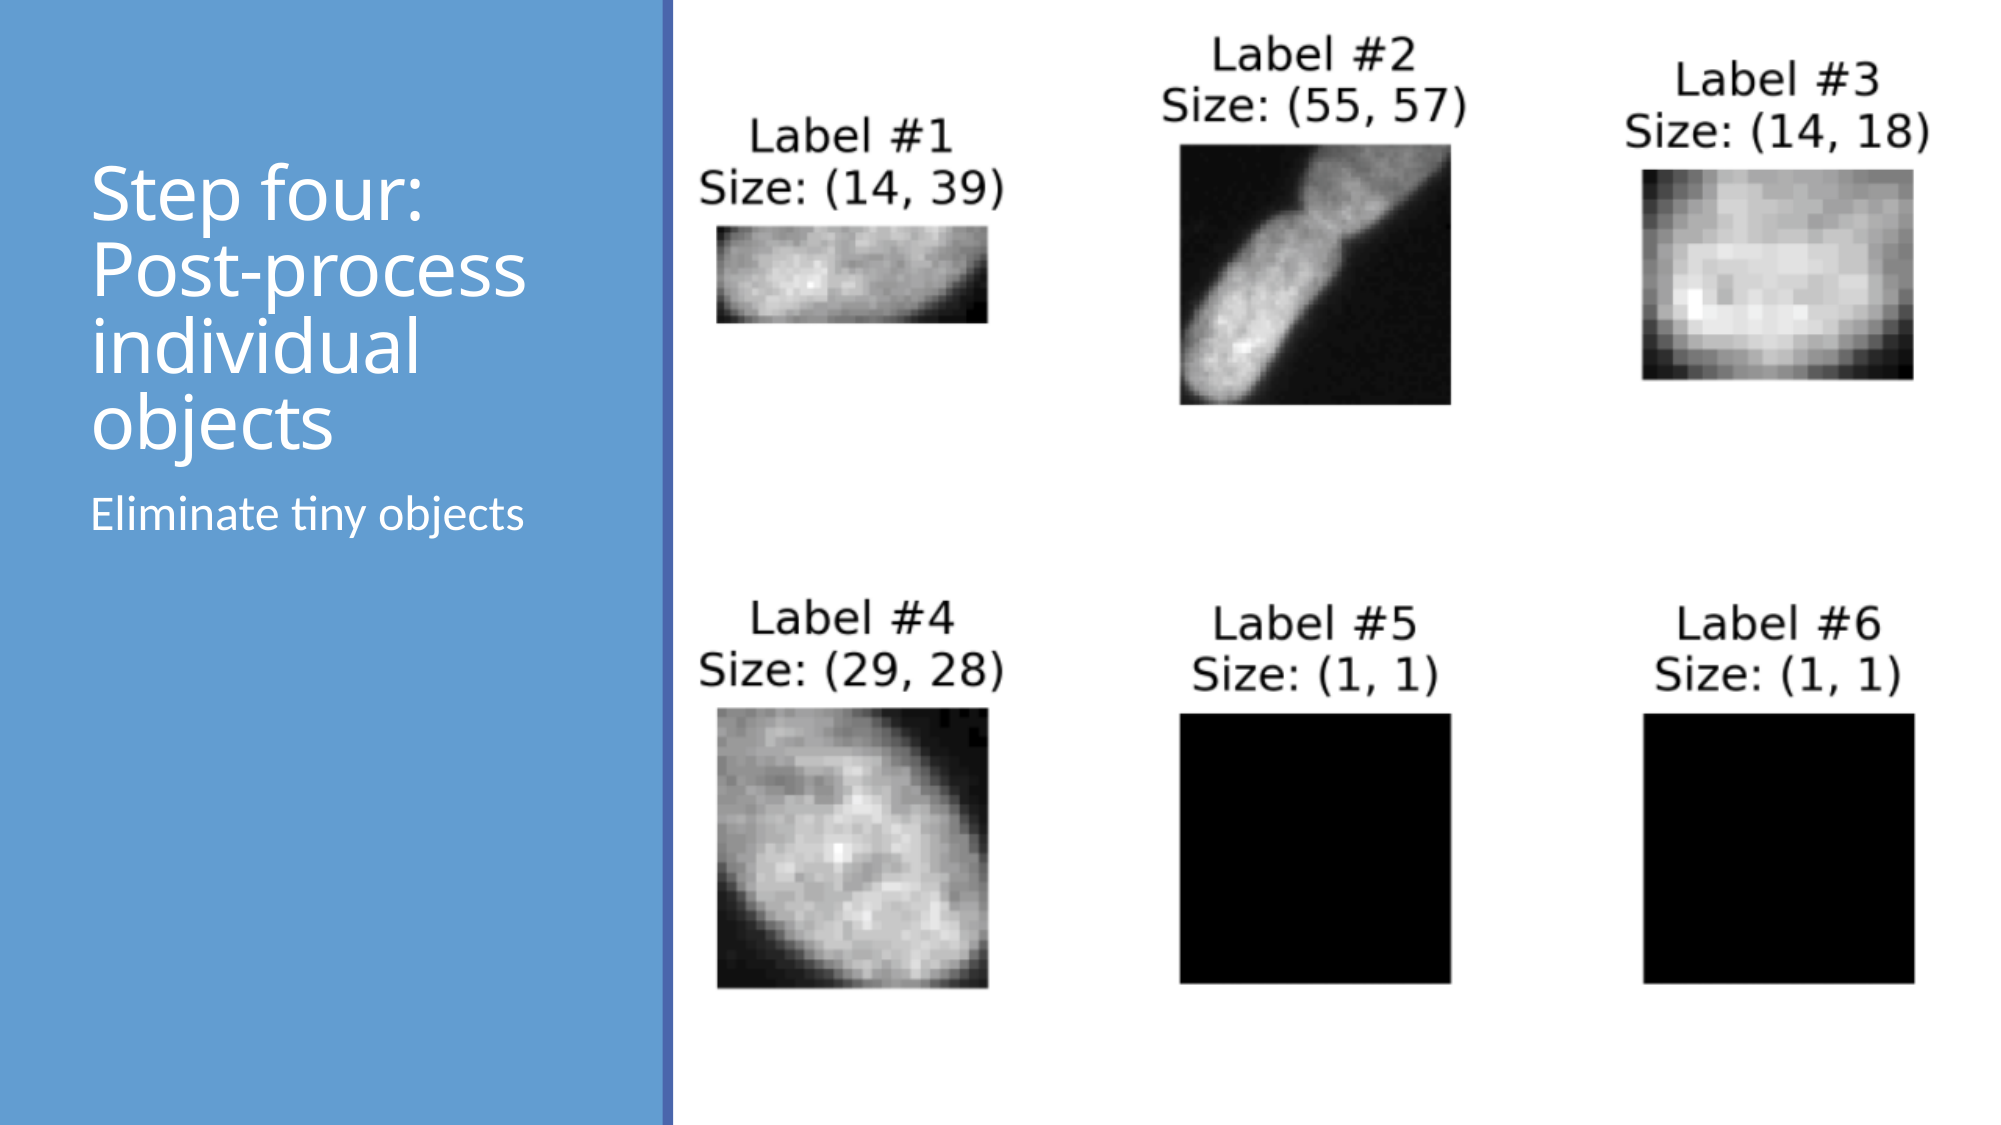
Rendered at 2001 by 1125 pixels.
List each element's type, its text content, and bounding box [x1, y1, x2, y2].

picture [679, 0, 2000, 446]
picture [688, 586, 1952, 1013]
list Eliminate tiny objects [75, 479, 600, 1035]
title Step four: Post-process individual objects [75, 97, 600, 473]
